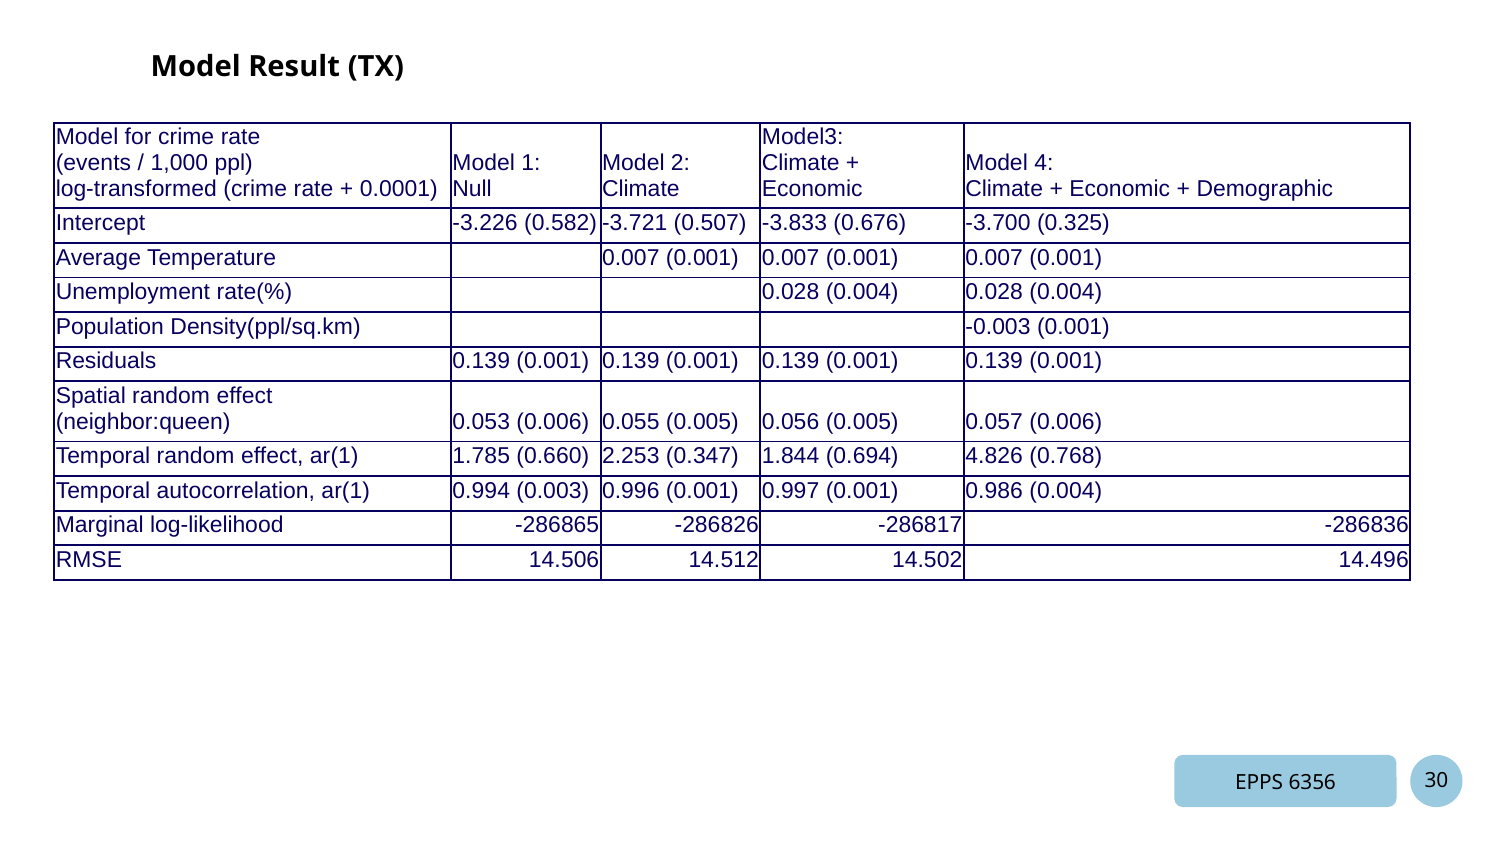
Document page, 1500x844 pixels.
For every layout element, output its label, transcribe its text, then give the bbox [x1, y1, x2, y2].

table_cell Residuals [55, 348, 450, 380]
table_header Model 1: Null [452, 124, 600, 207]
table_cell -3.833 (0.676) [761, 209, 963, 242]
table_cell 4.826 (0.768) [965, 442, 1409, 475]
table_cell [602, 313, 759, 346]
table_cell Intercept [55, 209, 450, 242]
table_cell [761, 313, 963, 346]
table_cell 0.028 (0.004) [761, 278, 963, 311]
table_cell [452, 278, 600, 311]
table_cell 0.139 (0.001) [452, 348, 600, 380]
table_cell 0.055 (0.005) [602, 382, 759, 441]
table_cell RMSE [55, 546, 450, 579]
table_cell 0.139 (0.001) [965, 348, 1409, 380]
table_cell 0.057 (0.006) [965, 382, 1409, 441]
table_cell Average Temperature [55, 244, 450, 277]
table_cell 0.139 (0.001) [602, 348, 759, 380]
table_cell 0.056 (0.005) [761, 382, 963, 441]
table_cell -286826 [602, 512, 759, 544]
table_header Model for crime rate (events / 1,000 ppl) log-transformed (crime rate + 0.0001) [55, 124, 450, 207]
table_cell 1.844 (0.694) [761, 442, 963, 475]
table_cell [452, 244, 600, 277]
table_cell 0.007 (0.001) [602, 244, 759, 277]
table_cell 0.997 (0.001) [761, 477, 963, 510]
table_cell -286836 [965, 512, 1409, 544]
table_cell 14.502 [761, 546, 963, 579]
table_cell 14.506 [452, 546, 600, 579]
table_cell Unemployment rate(%) [55, 278, 450, 311]
table_cell 0.053 (0.006) [452, 382, 600, 441]
table_cell Spatial random effect (neighbor:queen) [55, 382, 450, 441]
table_header Model3: Climate + Economic [761, 124, 963, 207]
table_cell 0.028 (0.004) [965, 278, 1409, 311]
table_cell 0.139 (0.001) [761, 348, 963, 380]
table_cell -286817 [761, 512, 963, 544]
table_cell [452, 313, 600, 346]
table_cell 0.996 (0.001) [602, 477, 759, 510]
table_cell -3.700 (0.325) [965, 209, 1409, 242]
table_cell 14.496 [965, 546, 1409, 579]
table_cell 0.986 (0.004) [965, 477, 1409, 510]
table_cell 2.253 (0.347) [602, 442, 759, 475]
table_cell -0.003 (0.001) [965, 313, 1409, 346]
table_cell [602, 278, 759, 311]
table_cell 0.994 (0.003) [452, 477, 600, 510]
slide_number 30 [1397, 748, 1482, 814]
table_cell 0.007 (0.001) [965, 244, 1409, 277]
table_cell -3.226 (0.582) [452, 209, 600, 242]
title EPPS 6356 [1174, 748, 1397, 814]
table_cell Marginal log-likelihood [55, 512, 450, 544]
table_cell 14.512 [602, 546, 759, 579]
table_cell 0.007 (0.001) [761, 244, 963, 277]
table_cell -3.721 (0.507) [602, 209, 759, 242]
table_cell 1.785 (0.660) [452, 442, 600, 475]
table_cell Temporal random effect, ar(1) [55, 442, 450, 475]
table_header Model 4: Climate + Economic + Demographic [965, 124, 1409, 207]
table_cell -286865 [452, 512, 600, 544]
title Model Result (TX) [135, 32, 466, 122]
table_cell Temporal autocorrelation, ar(1) [55, 477, 450, 510]
table_cell Population Density(ppl/sq.km) [55, 313, 450, 346]
table_header Model 2: Climate [602, 124, 759, 207]
